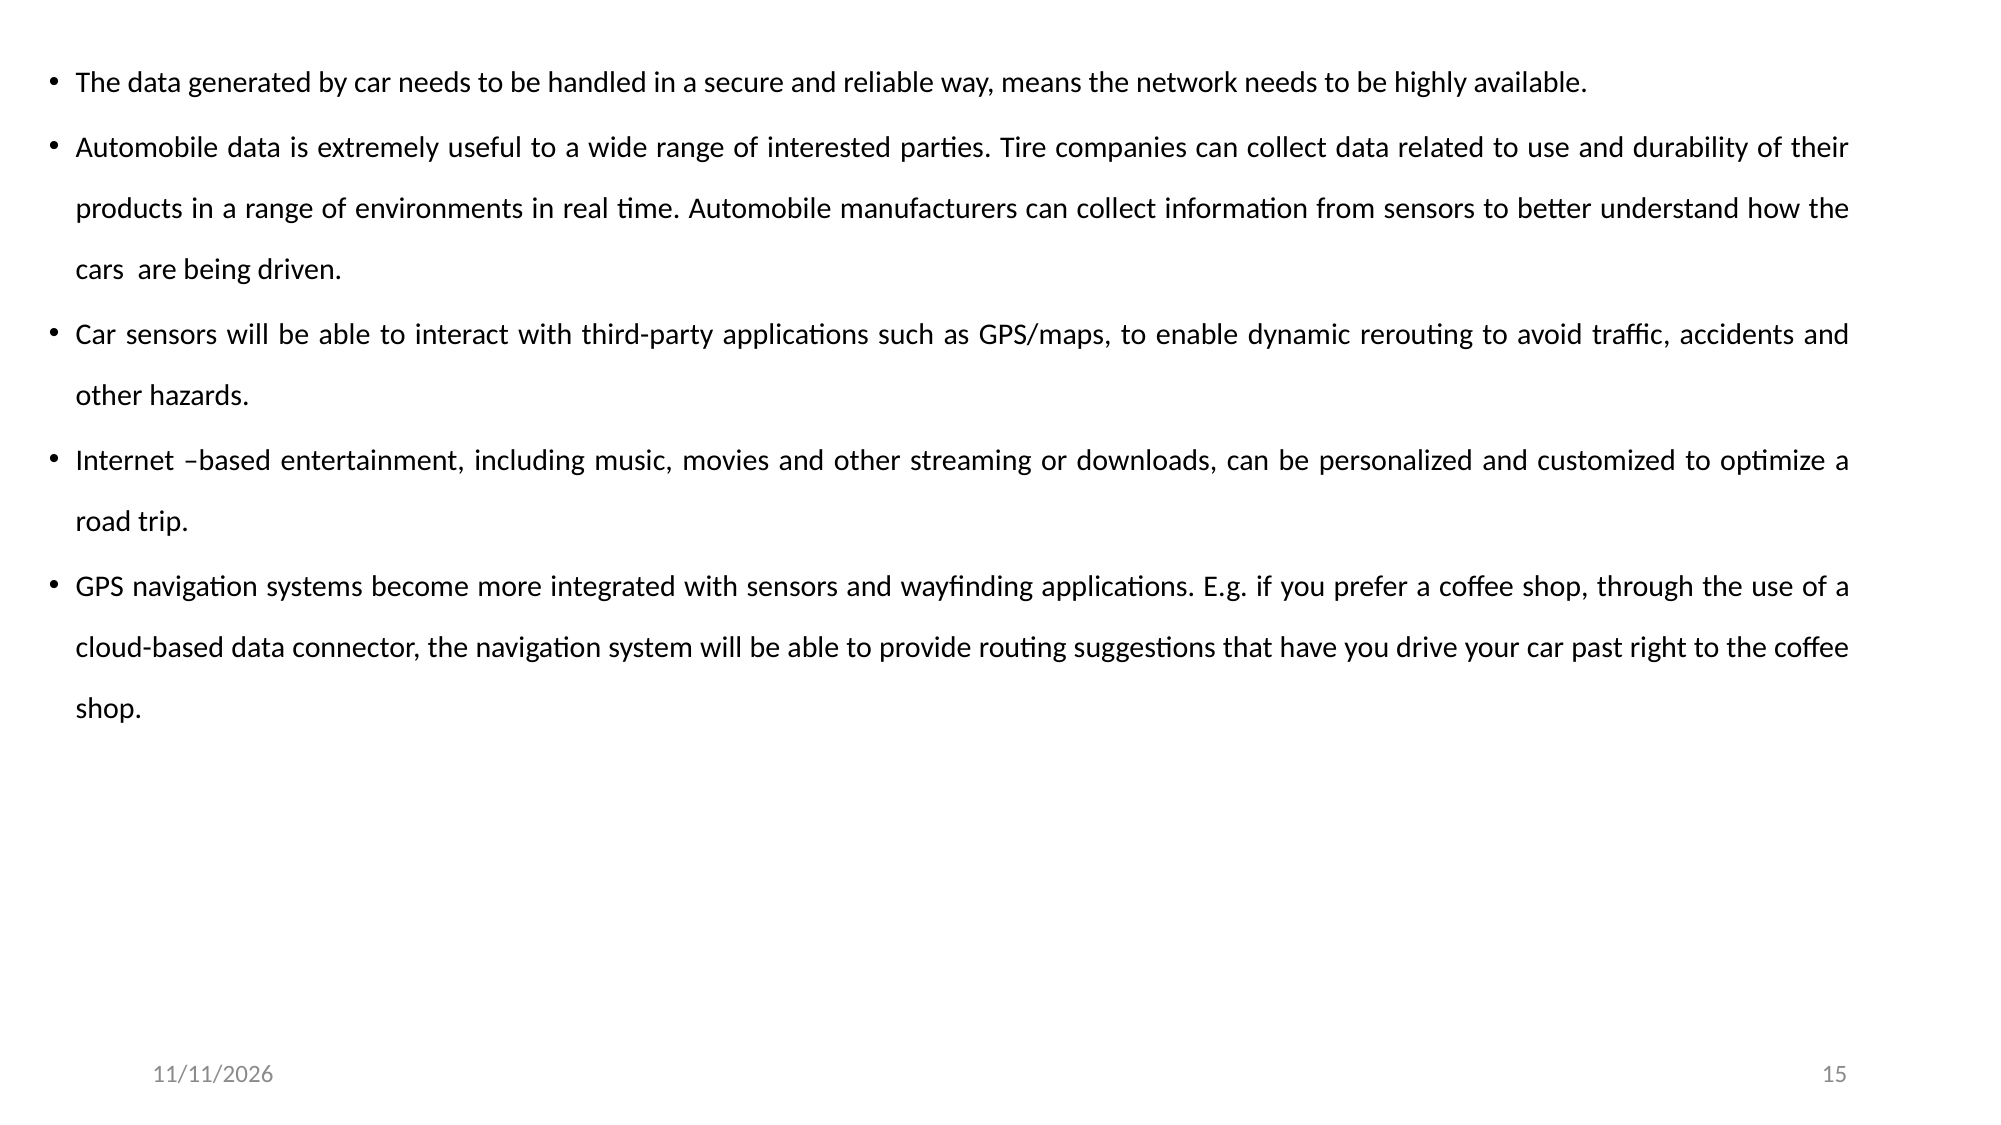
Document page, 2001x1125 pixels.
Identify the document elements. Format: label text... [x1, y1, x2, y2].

slide_number 15 [1412, 1042, 1863, 1103]
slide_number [137, 1042, 588, 1103]
list The data generated by car needs to be handled in a secure and reliable way, means the network needs to be highly available. Automobile data is extremely useful to a wide range of interested parties. Tire companies can collect data related to use and durability of their products in a range of environments in real time. Automobile manufacturers can collect information from sensors to better understand how the cars are being driven. Car sensors will be able to interact with third-party applications such as GPS/maps, to enable dynamic rerouting to avoid traffic, accidents and other hazards. Internet –based entertainment, including music, movies and other streaming or downloads, can be personalized and customized to optimize a road trip. GPS navigation systems become more integrated with sensors and wayfinding applications. E.g. if you prefer a coffee shop, through the use of a cloud-based data connector, the navigation system will be able to provide routing suggestions that have you drive your car past right to the coffee shop. [33, 29, 1867, 747]
